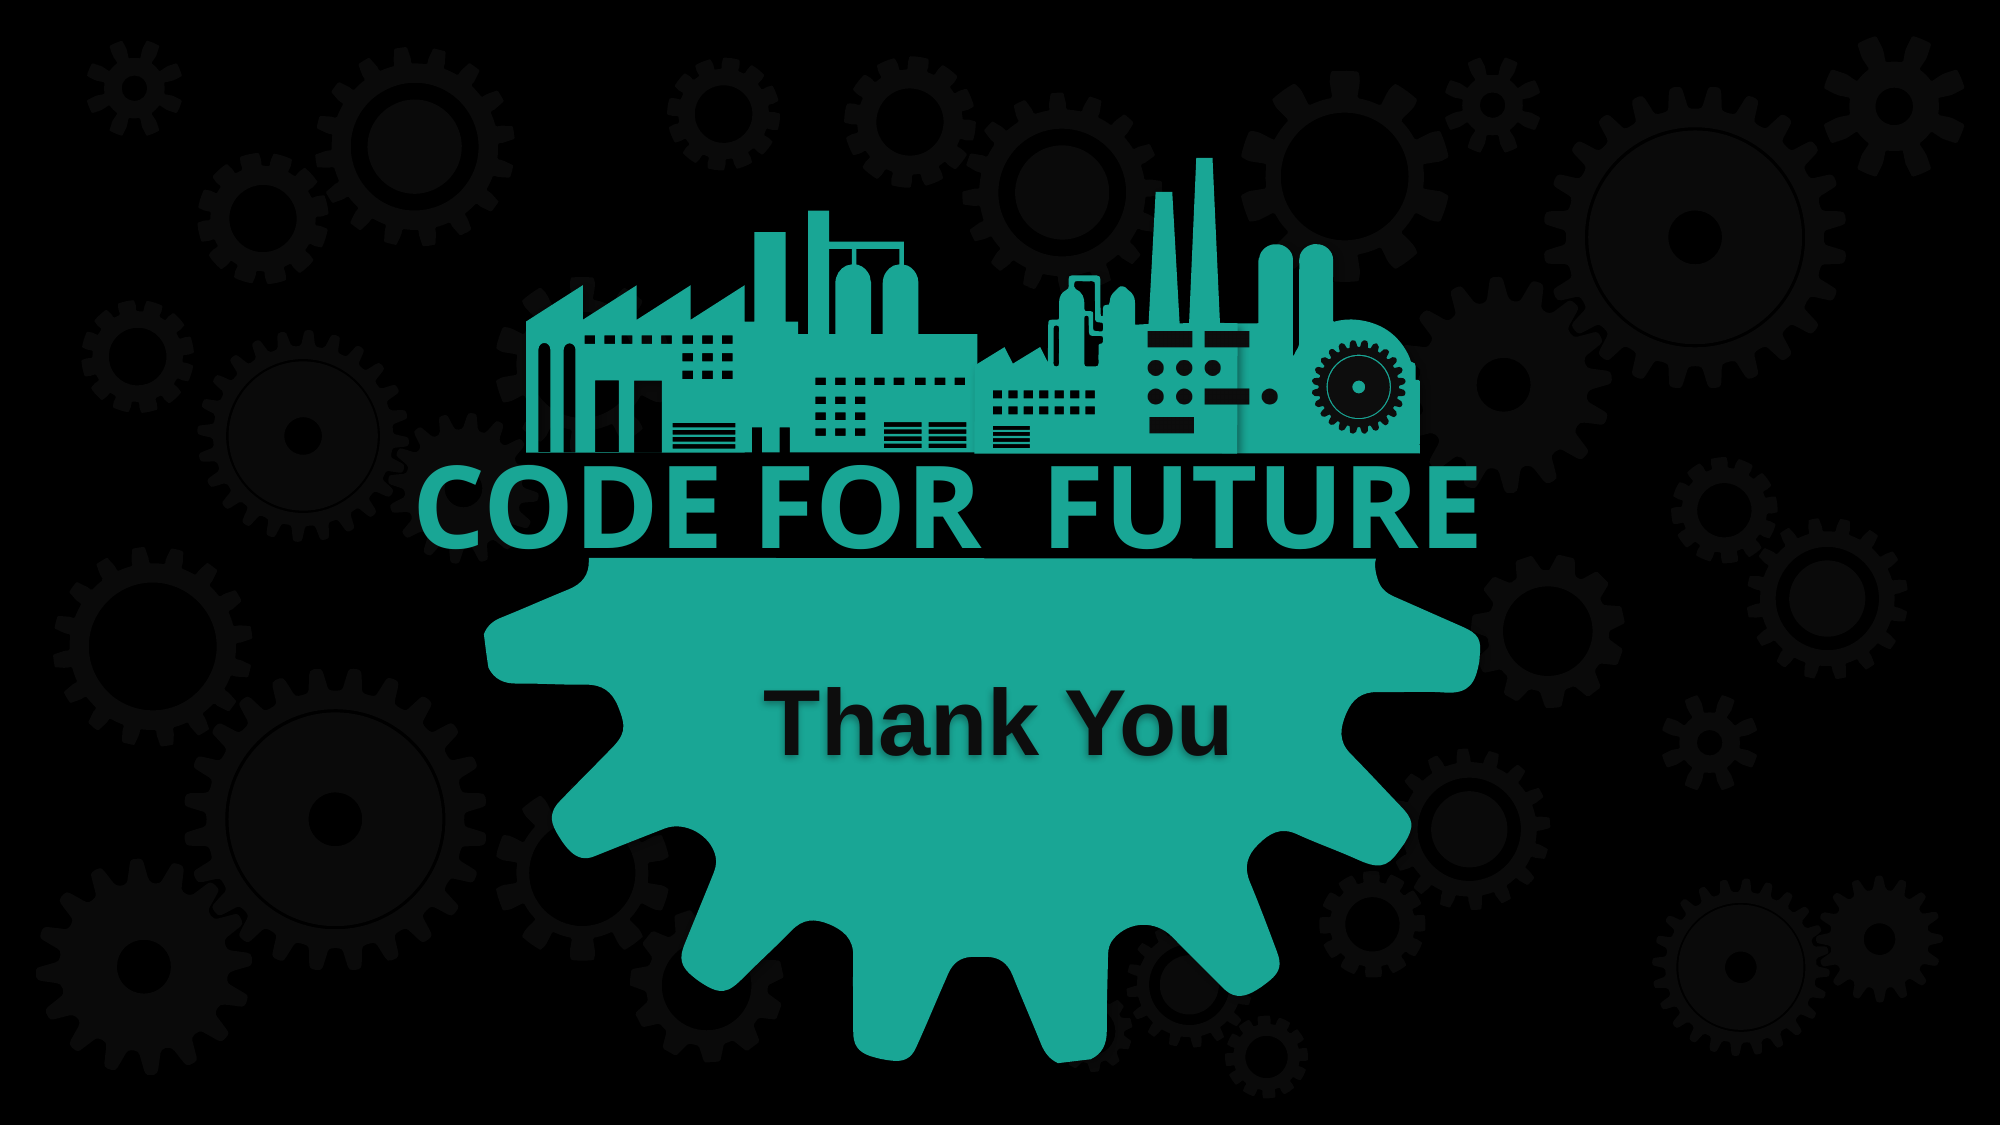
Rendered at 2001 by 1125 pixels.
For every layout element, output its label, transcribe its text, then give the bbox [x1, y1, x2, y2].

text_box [525, 157, 1421, 454]
text_box CODE FOR FUTURE [397, 426, 1697, 580]
text_box [483, 580, 1481, 1064]
text_box Thank You [643, 654, 1355, 782]
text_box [1312, 341, 1405, 433]
picture [1126, 296, 1299, 468]
